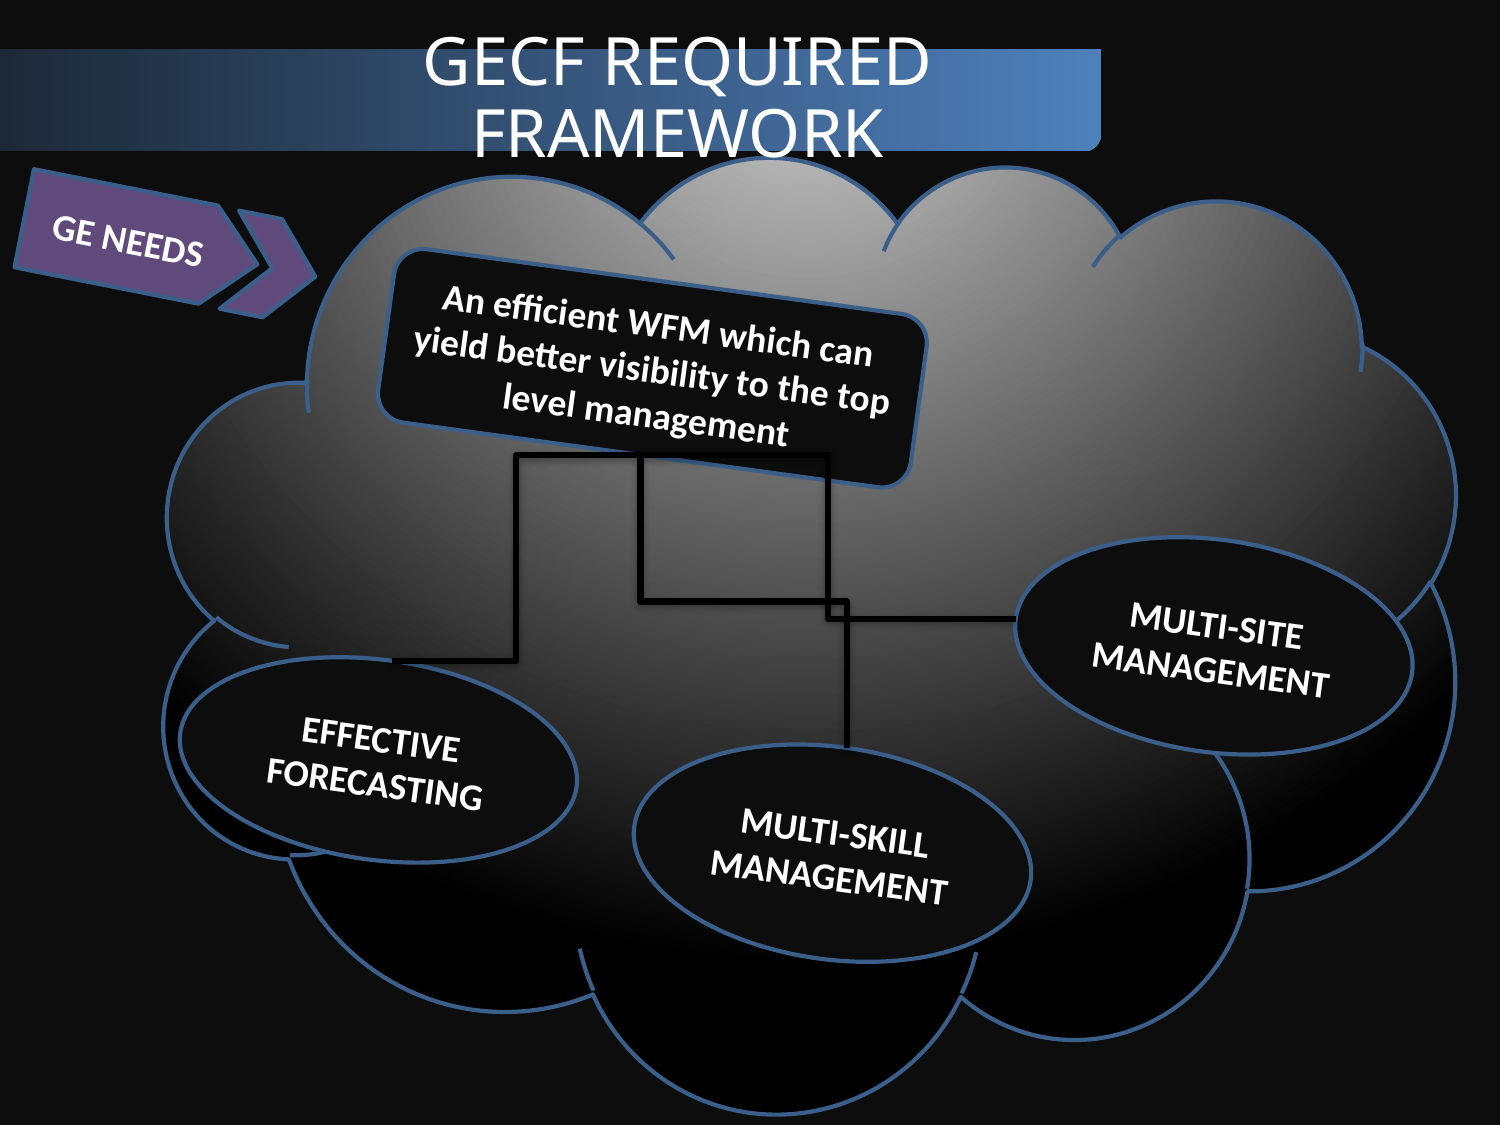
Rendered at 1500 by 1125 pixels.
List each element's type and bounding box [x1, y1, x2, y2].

text_box [21, 137, 1459, 1113]
text_box [0, 49, 1163, 151]
